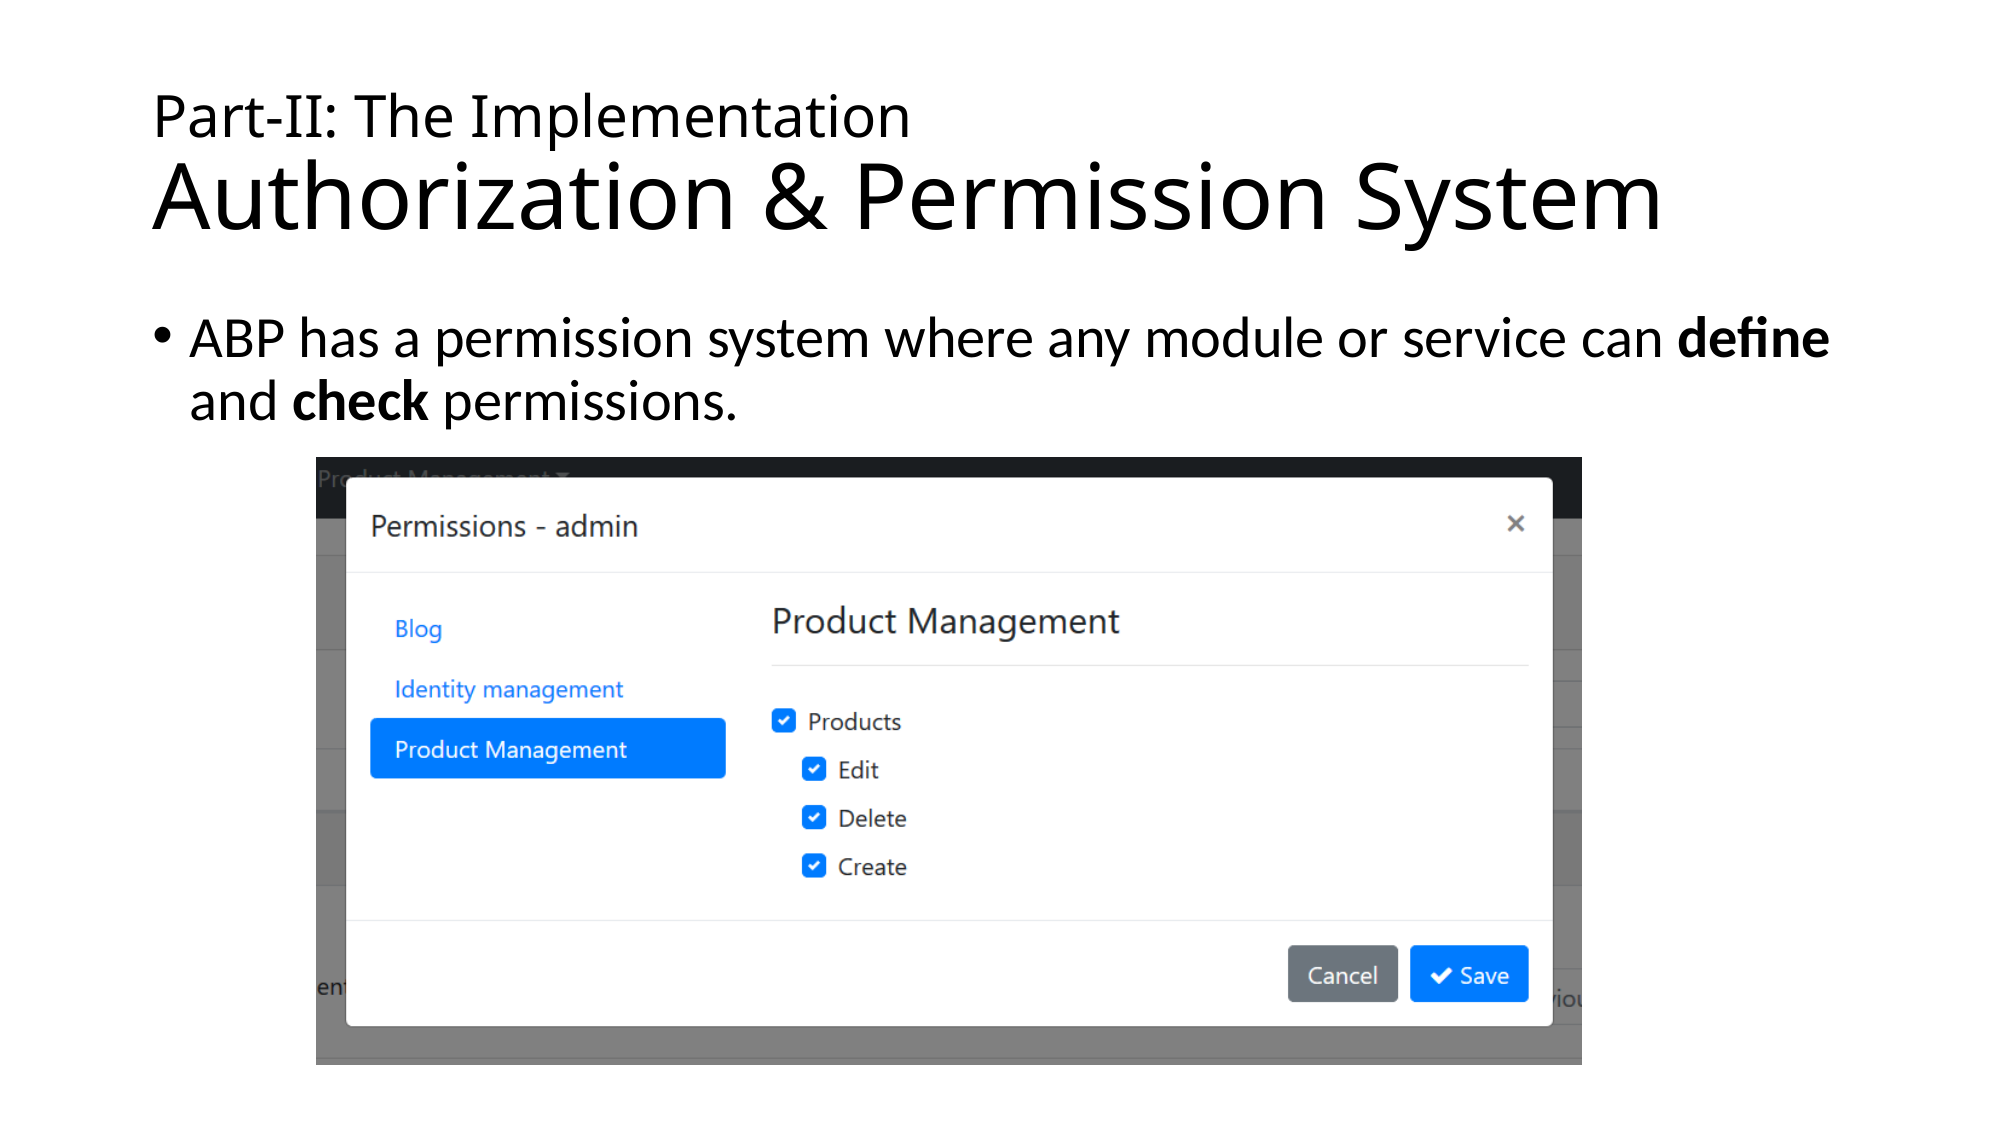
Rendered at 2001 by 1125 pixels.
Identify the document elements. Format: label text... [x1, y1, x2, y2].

title Part-II: The Implementation Authorization & Permission System [137, 59, 1863, 278]
picture [316, 457, 1582, 1065]
list ABP has a permission system where any module or service can define and check permissions. [137, 299, 1863, 1014]
